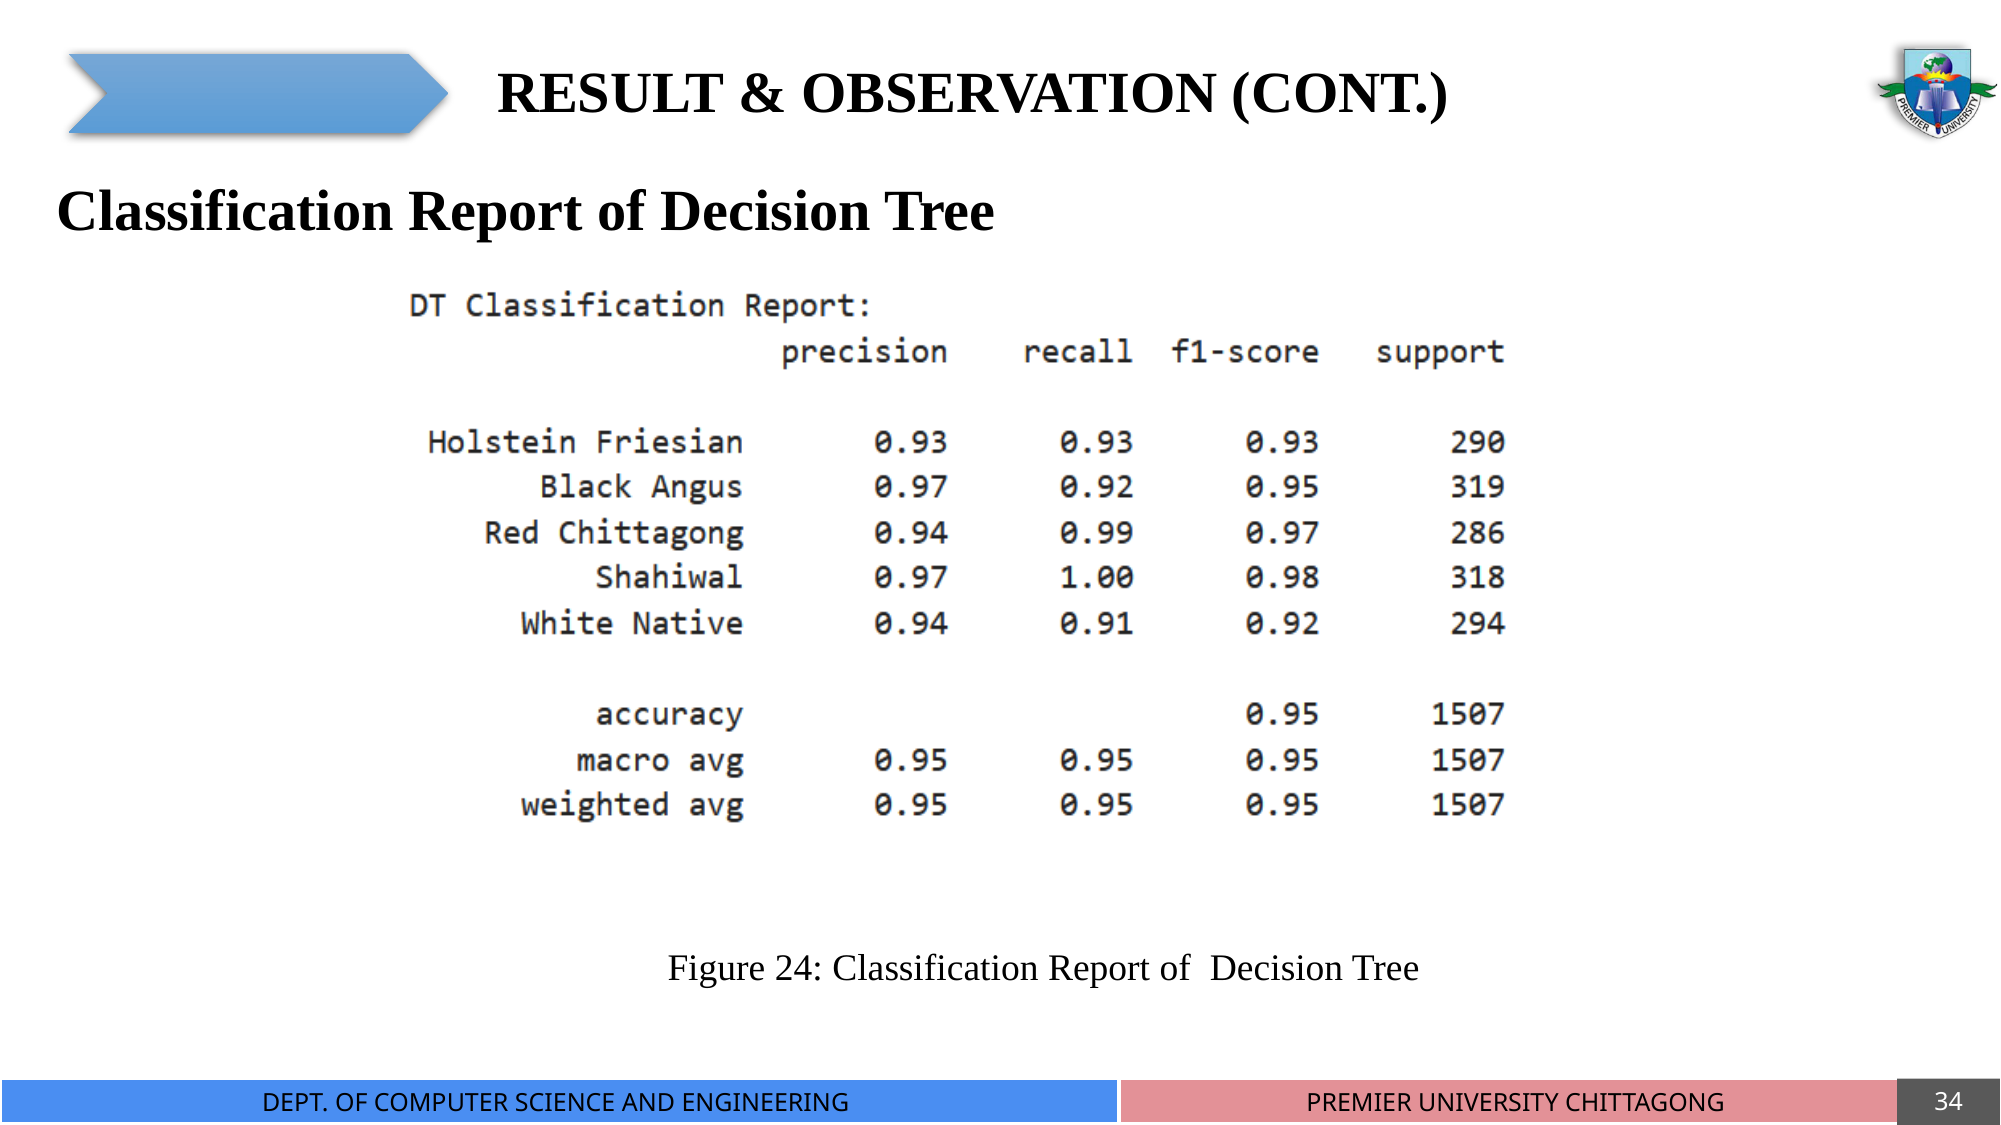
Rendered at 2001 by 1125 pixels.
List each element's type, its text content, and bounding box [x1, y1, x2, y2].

picture [377, 267, 1562, 896]
picture [1875, 41, 2000, 144]
text_box Figure 24: Classification Report of Decision Tree [652, 935, 1436, 996]
list Classification Report of Decision Tree [41, 172, 1957, 1051]
list RESULT & OBSERVATION (CONT.) [482, 54, 1805, 144]
